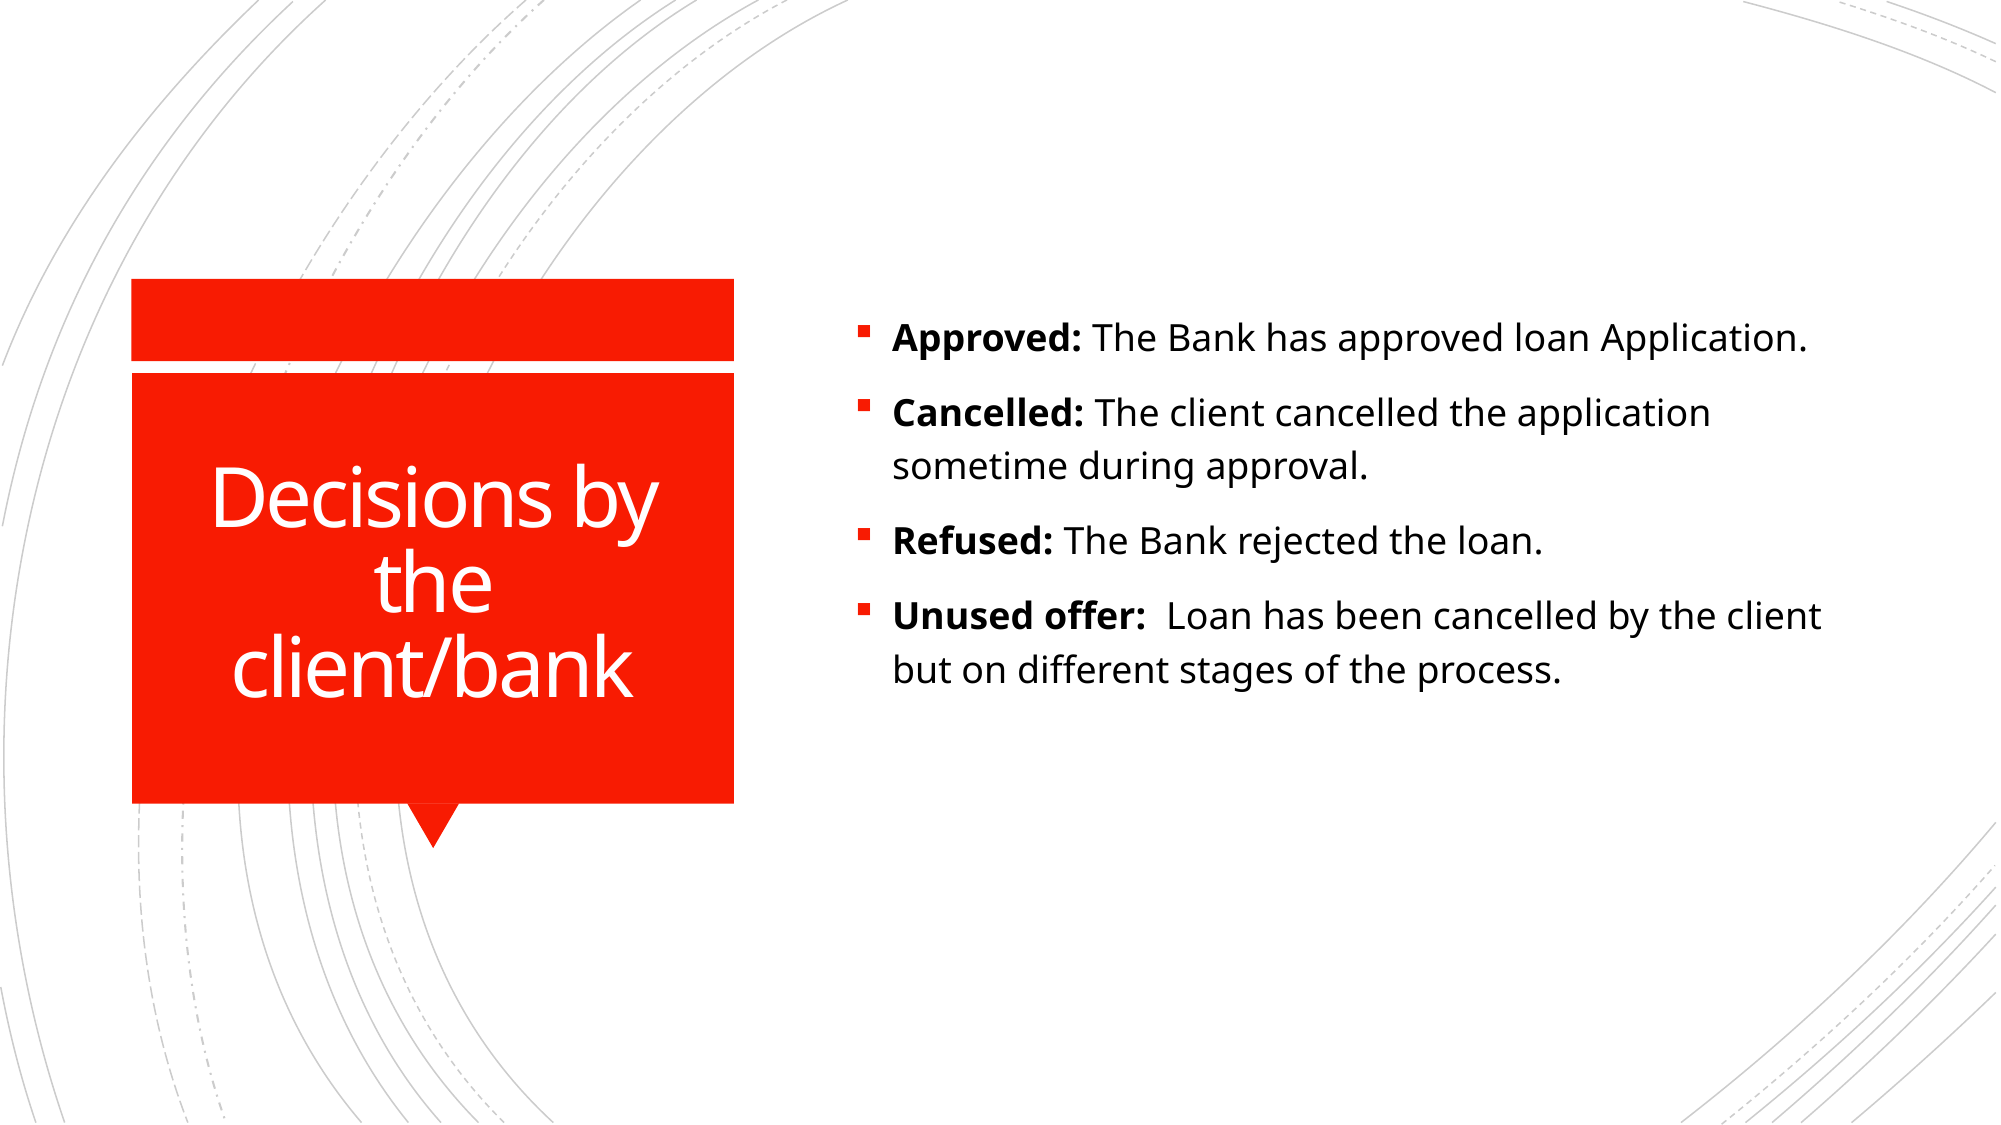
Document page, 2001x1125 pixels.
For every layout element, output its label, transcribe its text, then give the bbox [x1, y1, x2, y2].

title Decisions by the client/bank [145, 385, 720, 789]
list Approved: The Bank has approved loan Application. Cancelled: The client cancelled the application sometime during approval. Refused: The Bank rejected the loan. Unused offer: Loan has been cancelled by the client but on different stages of the process. [839, 131, 1871, 993]
